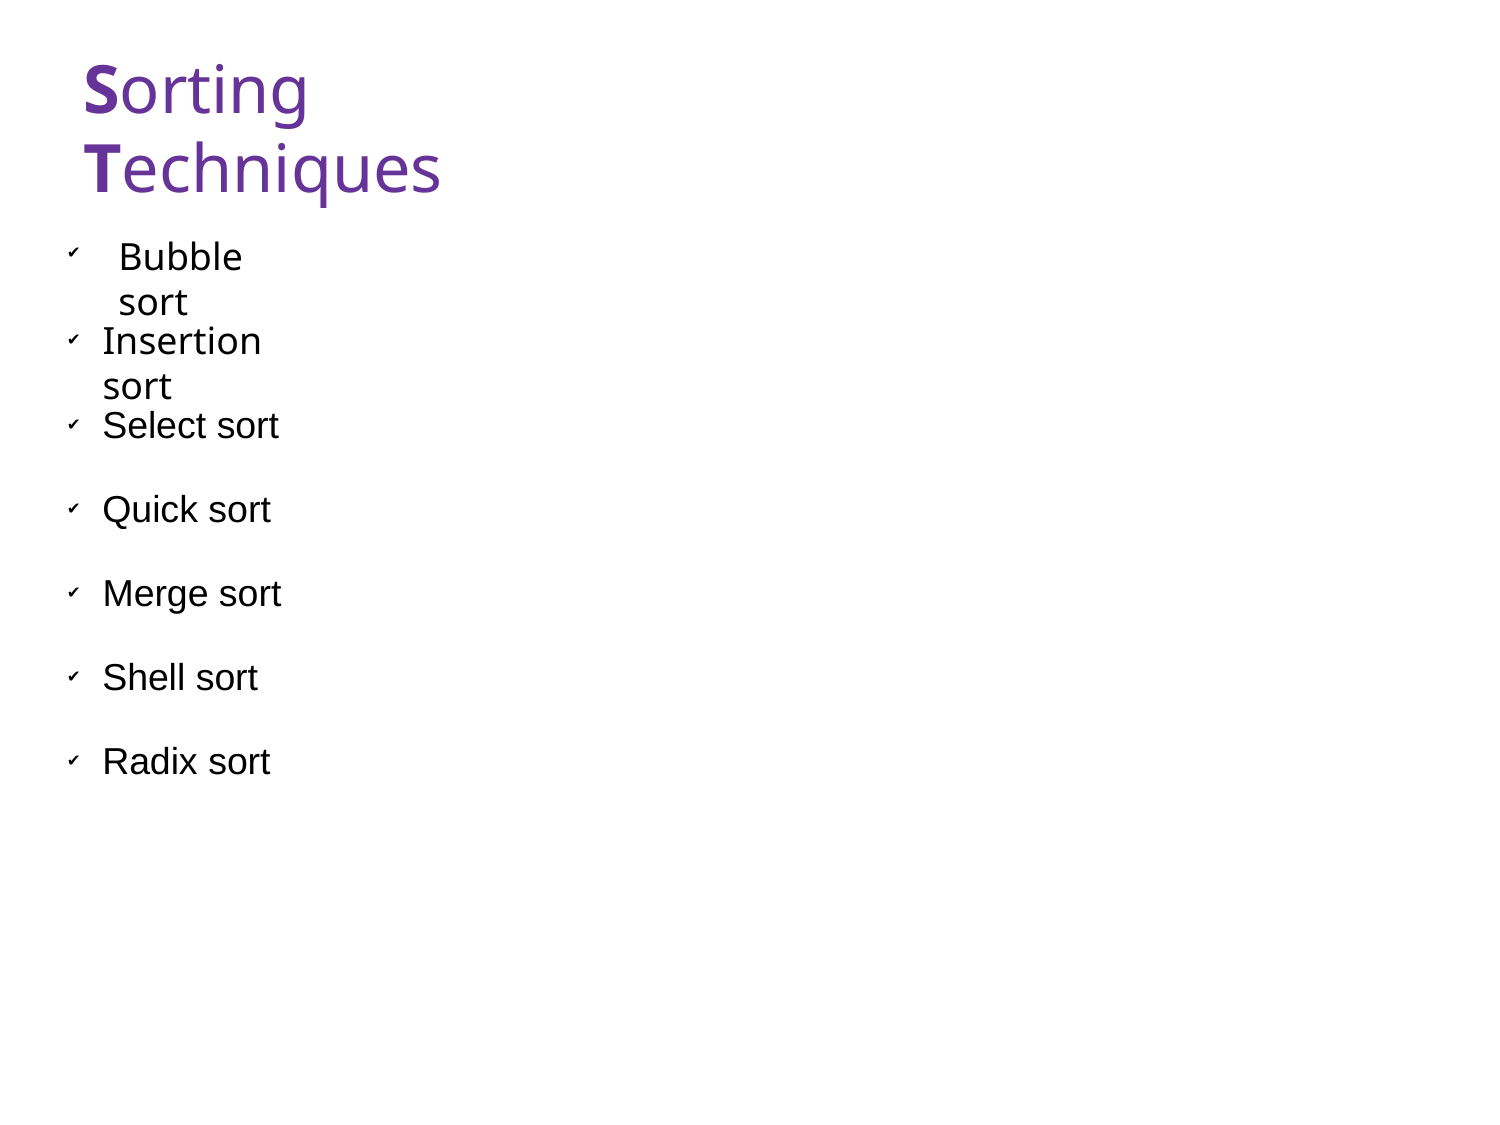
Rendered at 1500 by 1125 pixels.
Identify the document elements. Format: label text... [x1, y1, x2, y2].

text_box Select sort [100, 399, 282, 447]
text_box ✔ [64, 411, 81, 435]
text_box Shell sort [100, 651, 292, 699]
text_box Bubble sort [116, 230, 312, 314]
text_box ✔ [64, 747, 81, 770]
title Sorting Techniques [80, 30, 656, 221]
text_box ✔ [64, 495, 81, 519]
text_box Radix sort [100, 735, 273, 783]
text_box Quick sort [100, 483, 274, 531]
text_box ✔ [64, 326, 81, 350]
text_box ✔ [64, 663, 81, 686]
text_box Merge sort [100, 567, 284, 615]
text_box ✔ [64, 579, 81, 603]
text_box ✔ [64, 239, 81, 262]
text_box Insertion sort [100, 314, 328, 407]
